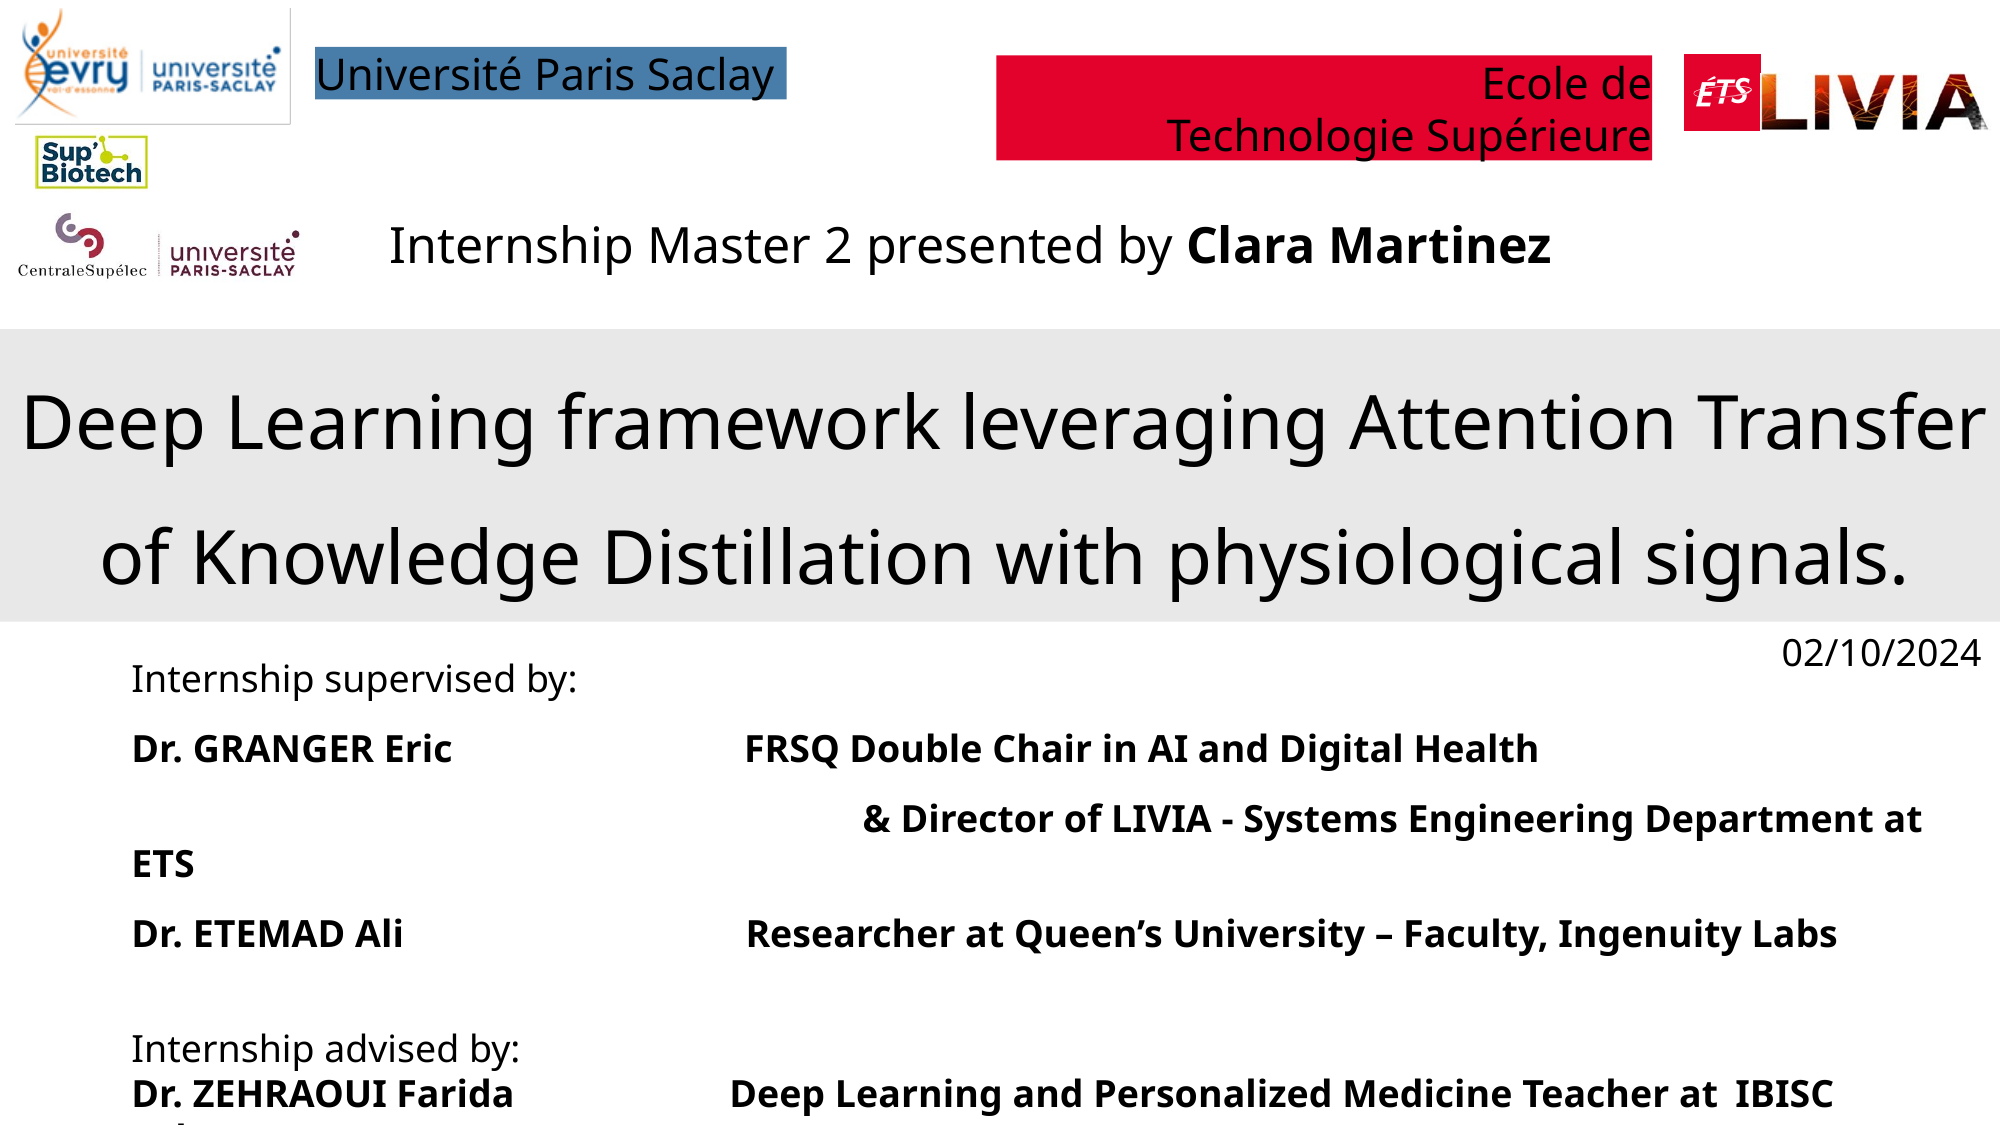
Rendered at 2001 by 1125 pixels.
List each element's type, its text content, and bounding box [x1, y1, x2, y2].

picture [34, 128, 148, 197]
picture [1683, 54, 1993, 132]
text_box [0, 329, 2000, 622]
text_box Internship Master 2 presented by Clara Martinez [311, 205, 1684, 281]
picture [7, 7, 292, 127]
text_box Université Paris Saclay [315, 46, 787, 100]
text_box 02/10/2024 [1766, 621, 2000, 682]
picture [7, 199, 311, 289]
text_box Deep Learning framework leveraging Attention Transfer of Knowledge Distillation with physiological signals. [19, 329, 1991, 600]
text_box Ecole de Technologie Supérieure [996, 55, 1653, 161]
text_box Internship supervised by: Dr. GRANGER Eric FRSQ Double Chair in AI and Digital Health & Director of LIVIA - Systems Engineering Department at ETS Dr. ETEMAD Ali Researcher at Queen’s University – Faculty, Ingenuity Labs Internship advised by: Dr. ZEHRAOUI Farida Deep Learning and Personalized Medicine Teacher at IBISC Laboratory [116, 647, 1966, 1125]
